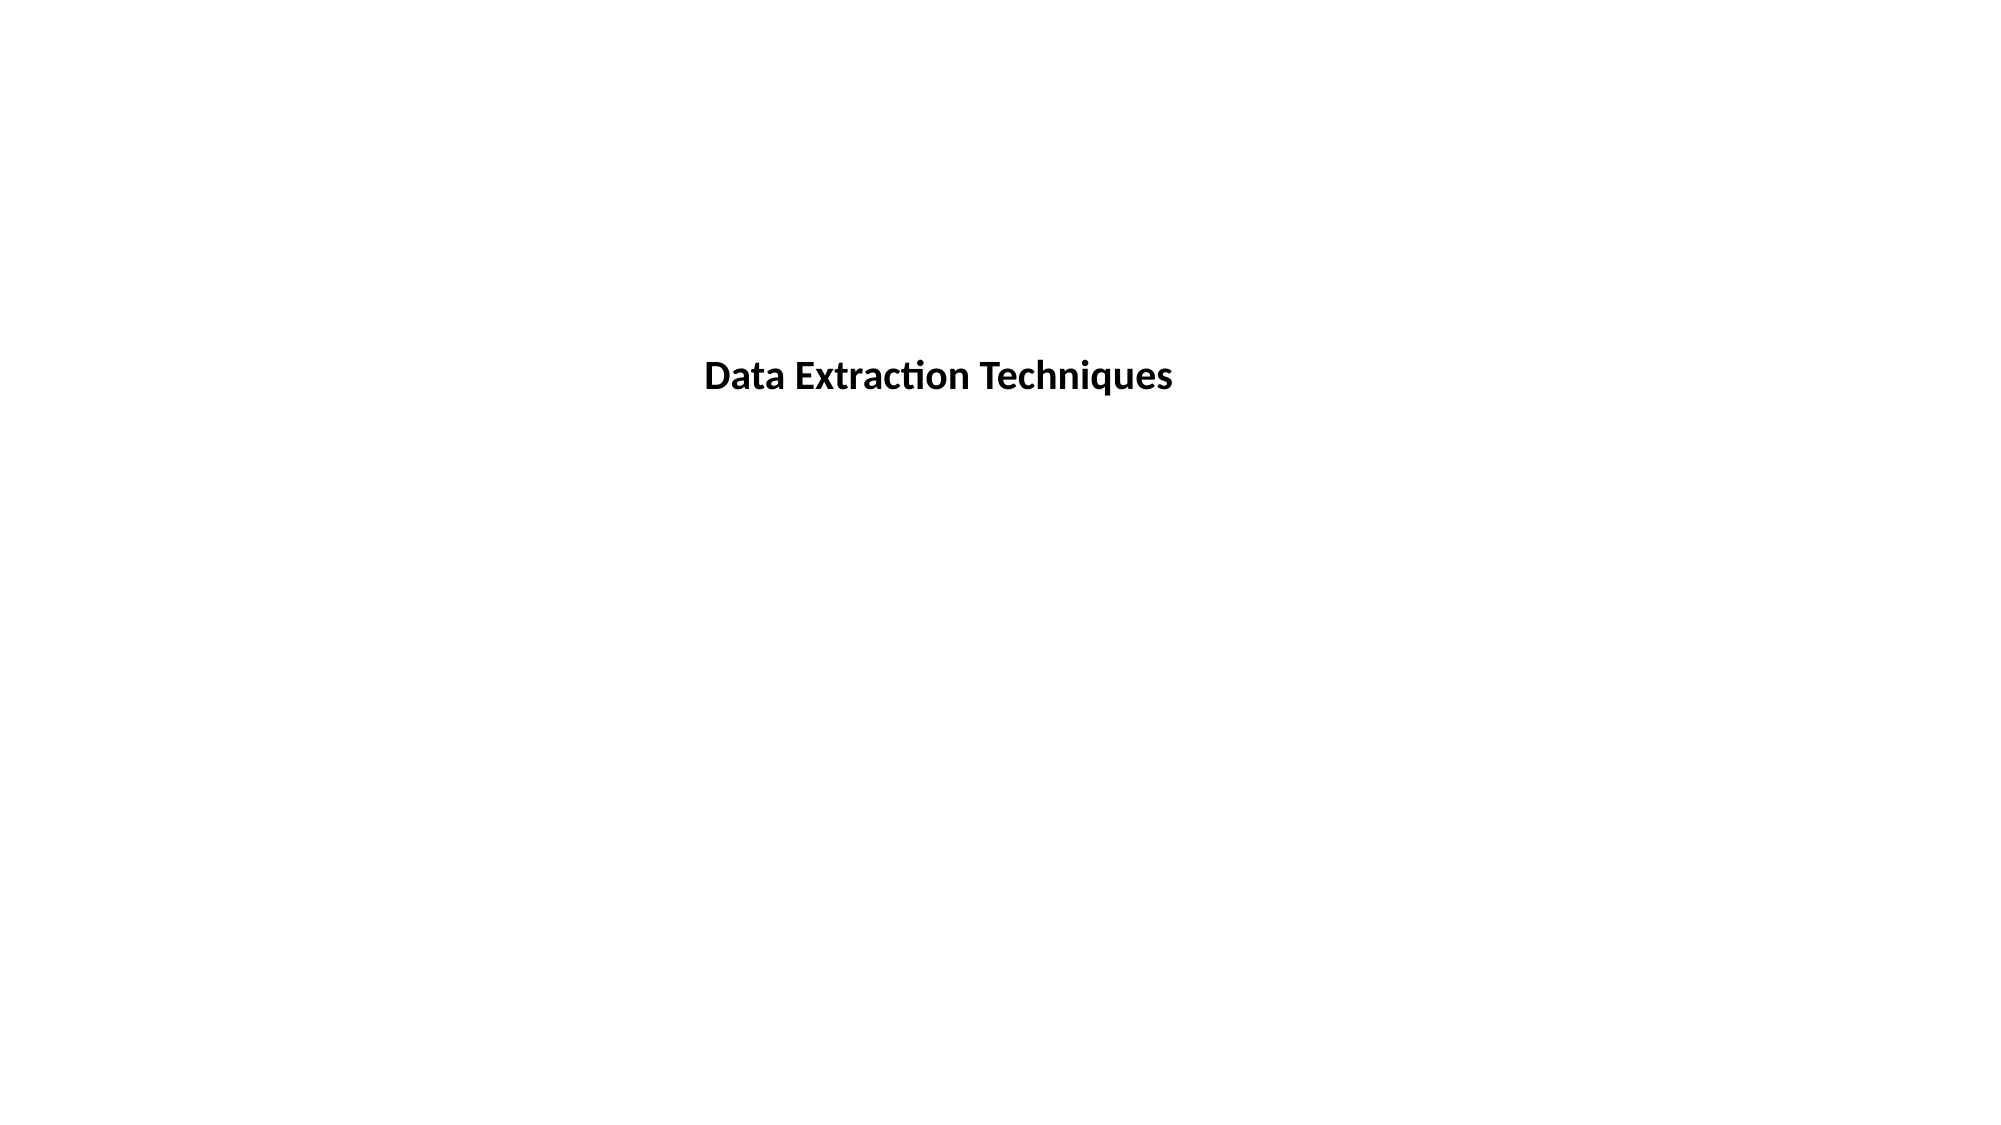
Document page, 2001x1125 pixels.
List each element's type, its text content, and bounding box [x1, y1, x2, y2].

text_box Data Extraction Techniques [689, 340, 1189, 406]
